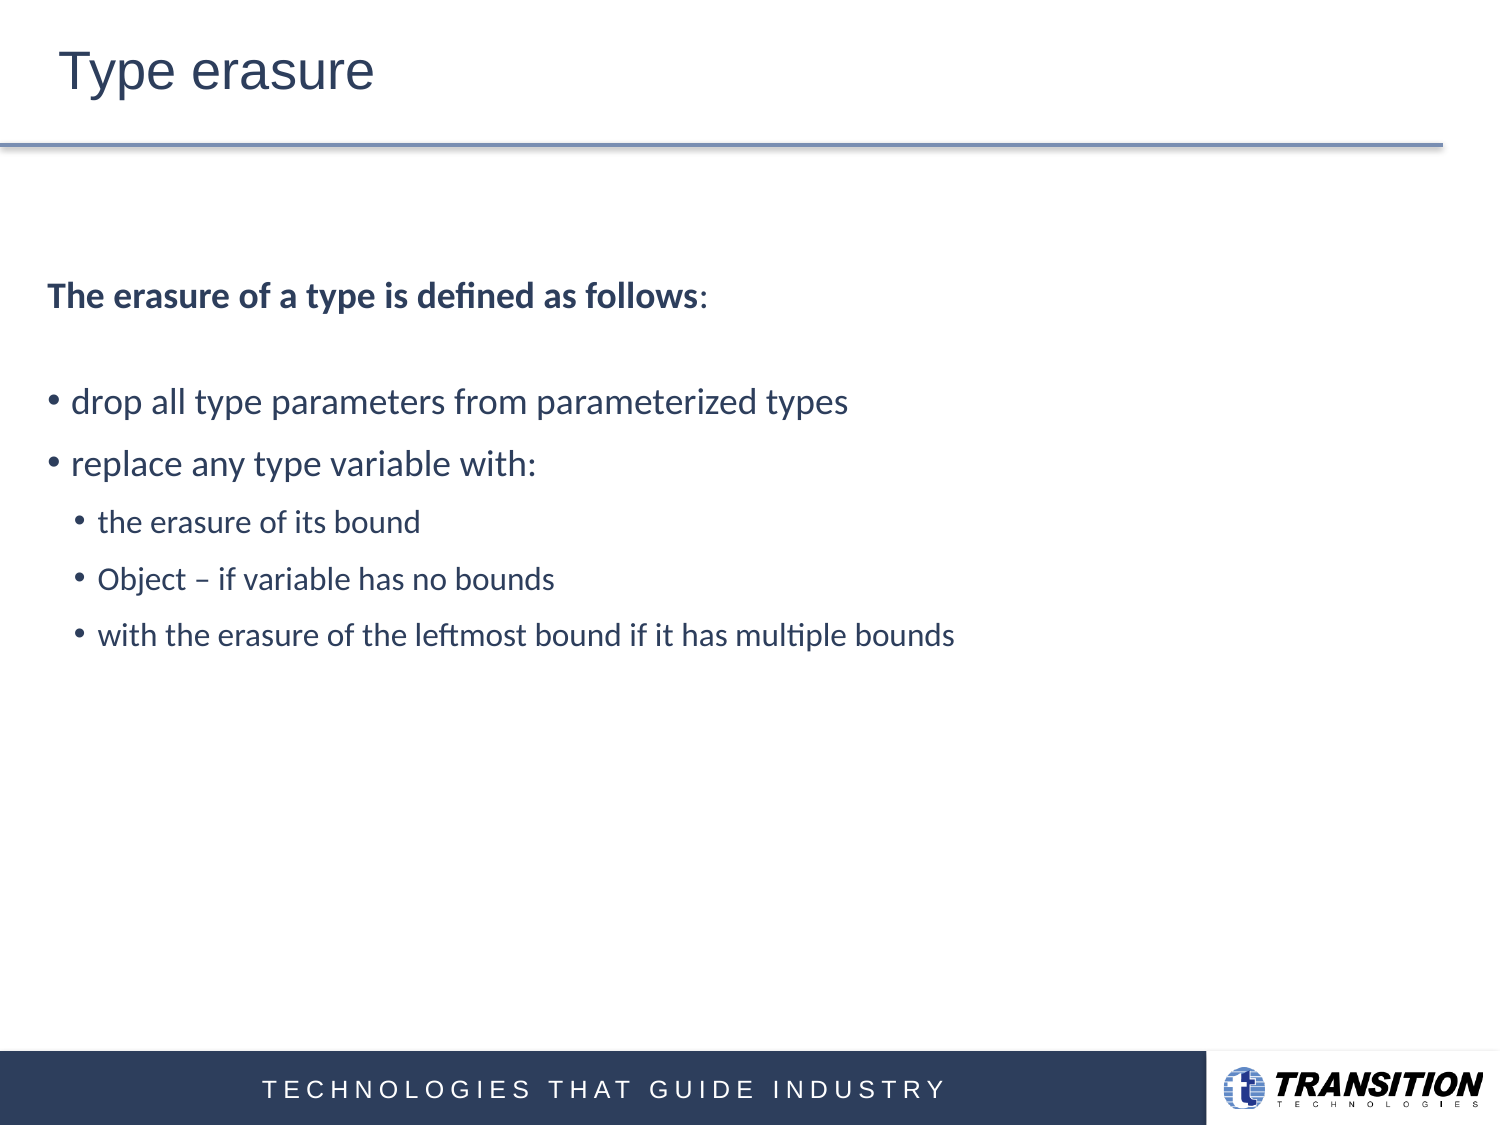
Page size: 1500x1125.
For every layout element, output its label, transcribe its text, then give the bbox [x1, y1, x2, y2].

list The erasure of a type is defined as follows: drop all type parameters from parameterized types replace any type variable with: the erasure of its bound Object – if variable has no bounds with the erasure of the leftmost bound if it has multiple bounds [0, 201, 1500, 997]
title Type erasure [0, 0, 1500, 145]
